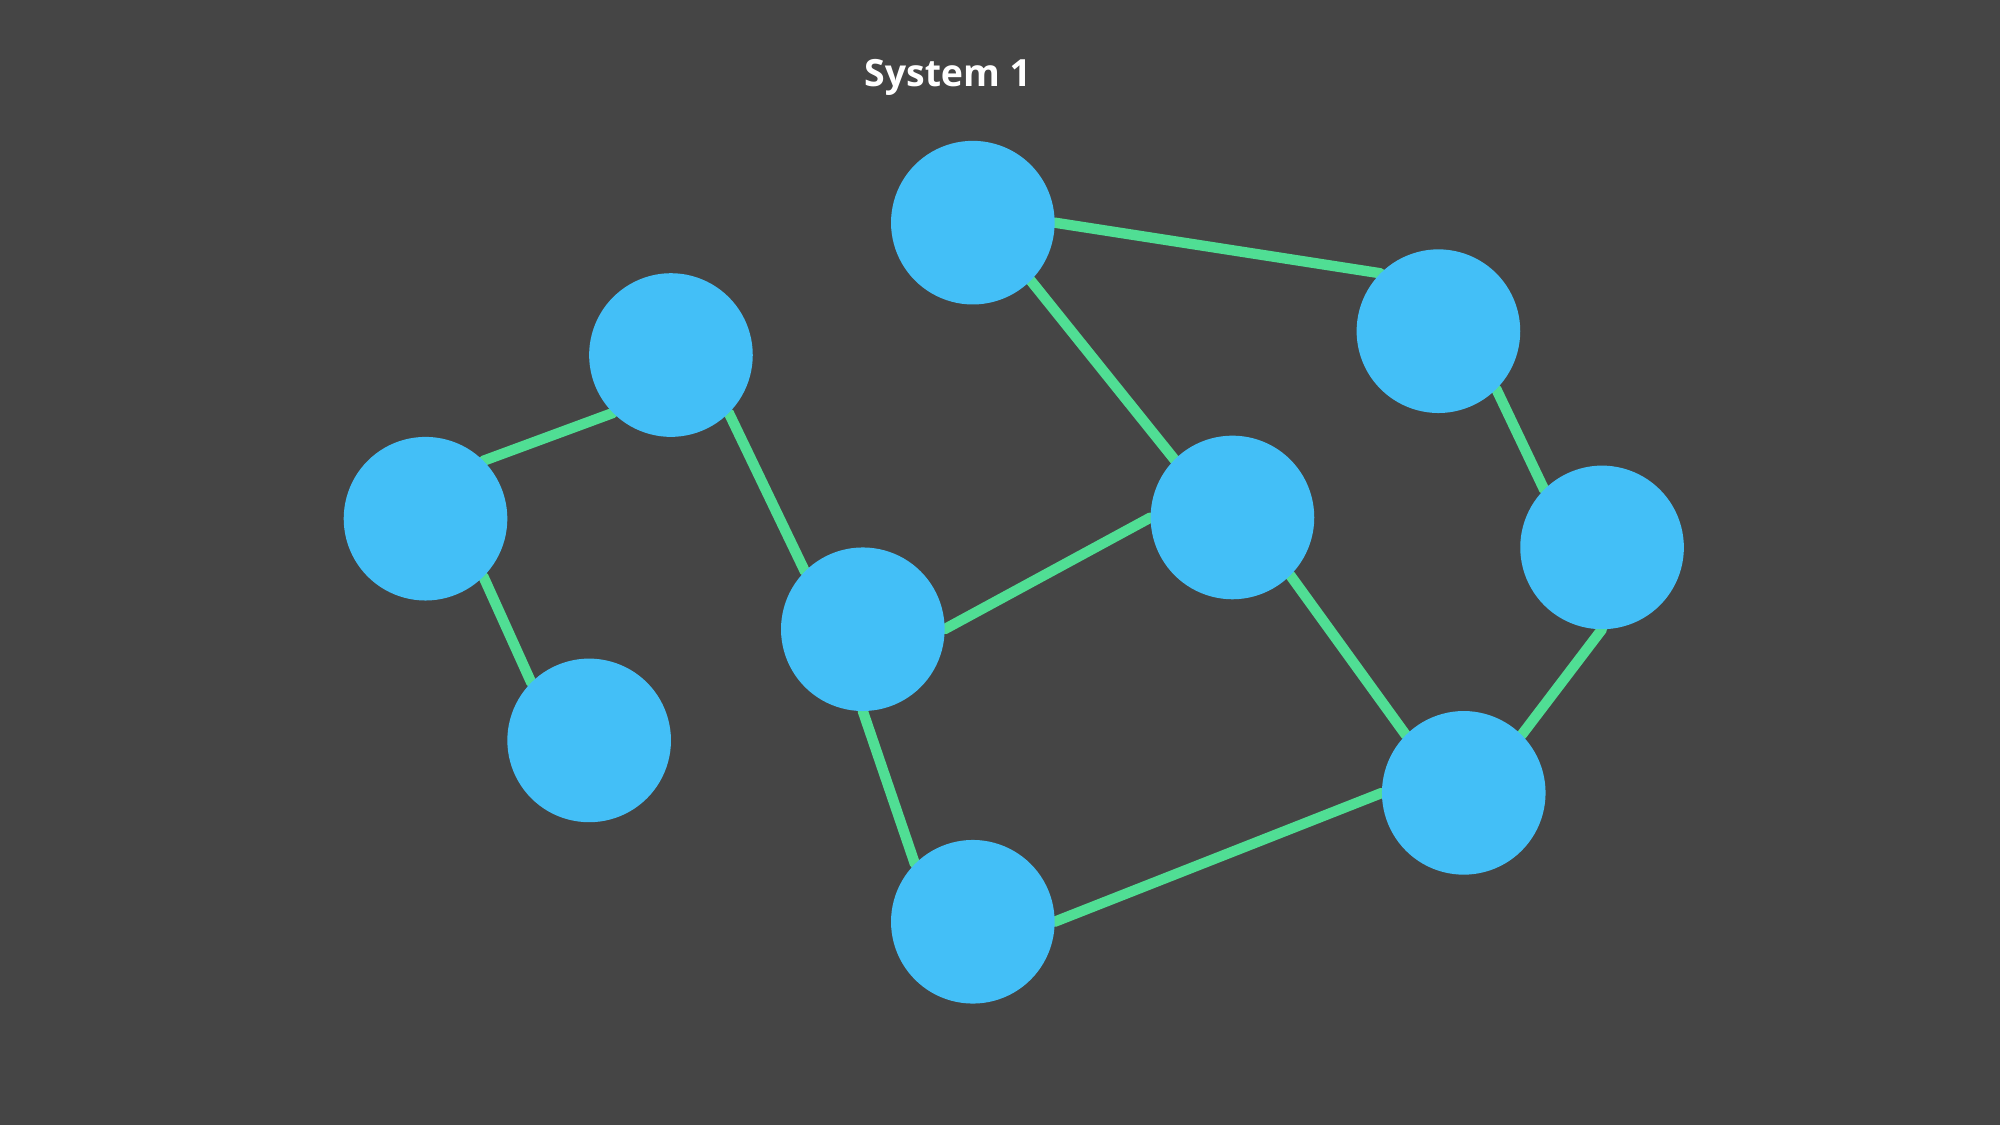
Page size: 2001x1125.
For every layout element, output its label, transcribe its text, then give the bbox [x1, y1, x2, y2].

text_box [1521, 629, 1602, 735]
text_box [944, 517, 1151, 630]
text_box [483, 412, 614, 461]
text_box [862, 711, 915, 864]
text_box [1054, 222, 1381, 274]
text_box [342, 435, 509, 602]
text_box [588, 272, 754, 438]
text_box [506, 657, 673, 824]
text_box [1030, 280, 1175, 460]
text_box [1290, 575, 1406, 735]
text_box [728, 412, 805, 572]
text_box [889, 838, 1056, 1005]
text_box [1496, 389, 1545, 490]
text_box [889, 139, 1056, 306]
text_box [1355, 248, 1522, 415]
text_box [1054, 792, 1382, 922]
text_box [483, 576, 532, 683]
text_box System 1 [849, 41, 1047, 102]
text_box [1519, 464, 1685, 631]
text_box [1149, 434, 1316, 601]
text_box [1380, 709, 1547, 876]
text_box [779, 546, 946, 713]
